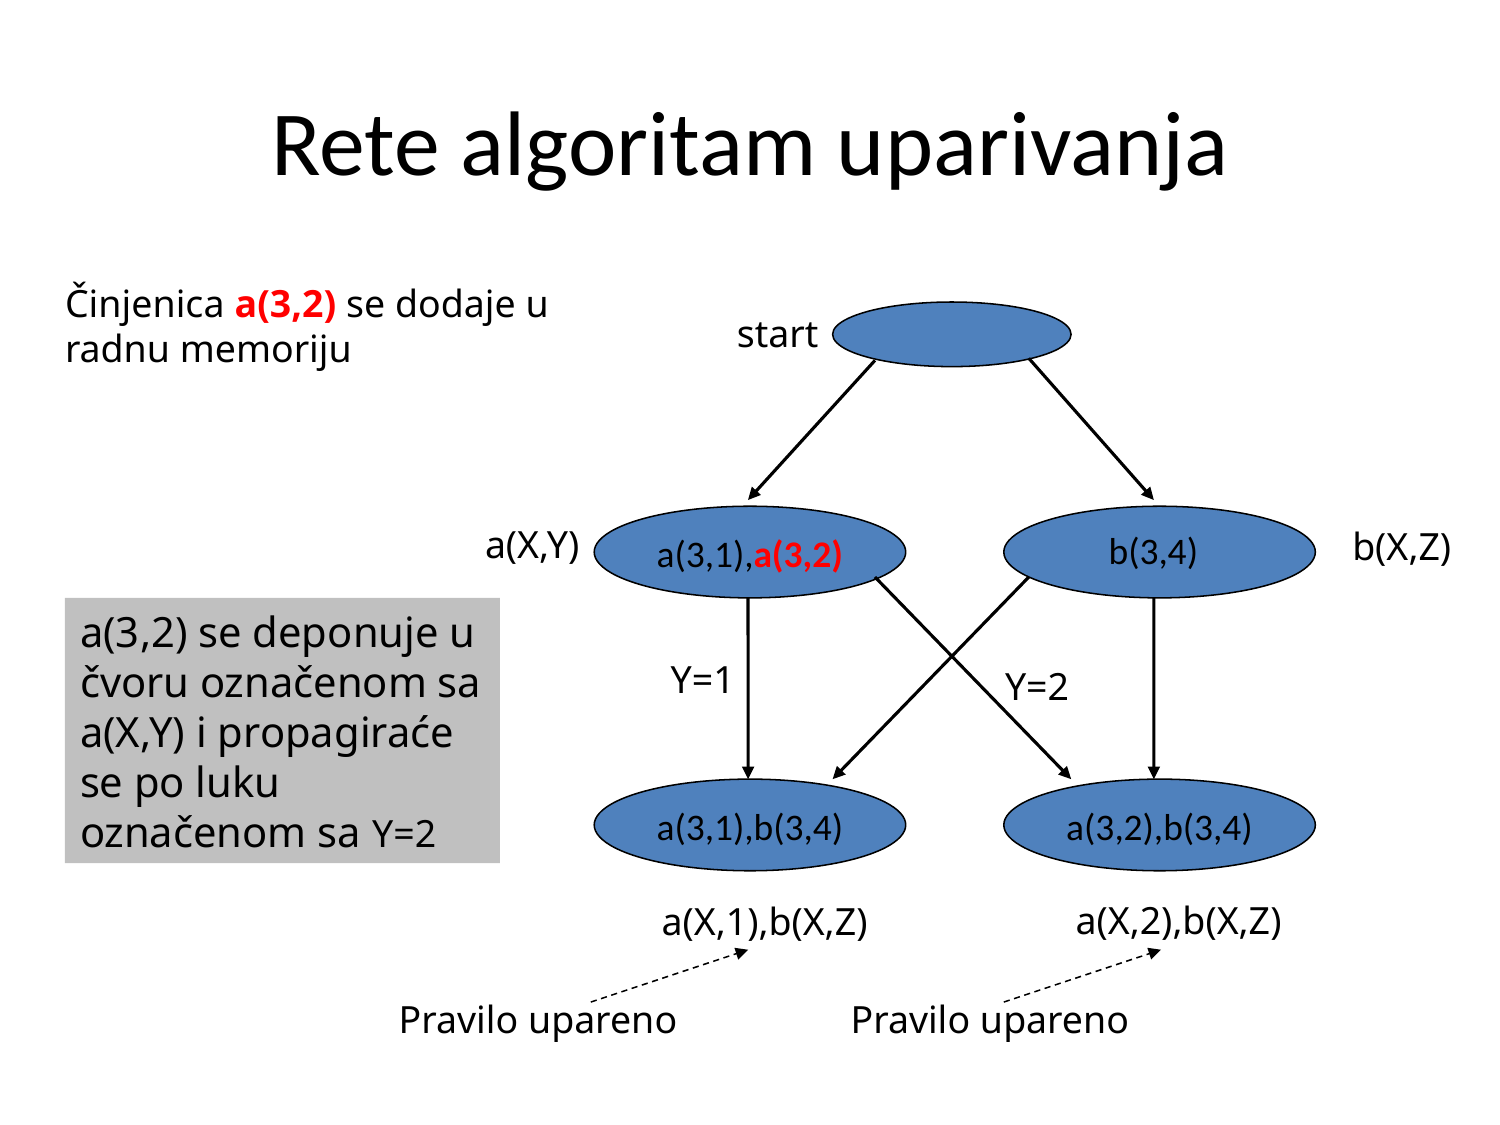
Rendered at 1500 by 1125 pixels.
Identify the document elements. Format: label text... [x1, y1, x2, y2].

title Rete algoritam uparivanja [75, 45, 1425, 233]
text_box Y=1 [655, 648, 751, 709]
text_box a(X,Y) [469, 513, 595, 574]
text_box [1028, 358, 1154, 500]
text_box b(X,Z) [1337, 515, 1467, 576]
text_box a(3,2) se deponuje u čvoru označenom sa a(X,Y) i propagiraće se po luku označenom sa Y=2 [64, 597, 500, 864]
text_box [1147, 597, 1161, 780]
text_box a(3,2),b(3,4) [1003, 779, 1316, 871]
text_box Činjenica a(3,2) se dodaje u radnu memoriju [49, 272, 660, 378]
text_box a(3,1),b(3,4) [594, 779, 906, 871]
text_box Pravilo upareno [383, 988, 693, 1049]
text_box [734, 947, 749, 960]
text_box [1009, 716, 1072, 780]
text_box [741, 709, 755, 780]
text_box a(X,2),b(X,Z) [1060, 889, 1297, 950]
text_box Y=2 [989, 655, 1085, 716]
text_box [1003, 506, 1316, 598]
text_box [748, 360, 876, 500]
text_box b(3,4) [1093, 519, 1214, 580]
text_box [832, 576, 1029, 780]
text_box a(X,1),b(X,Z) [646, 890, 883, 951]
text_box start [721, 302, 834, 363]
text_box [1147, 947, 1162, 960]
text_box a(3,1),a(3,2) [595, 506, 906, 598]
text_box Pravilo upareno [835, 988, 1145, 1049]
text_box [834, 302, 1072, 367]
